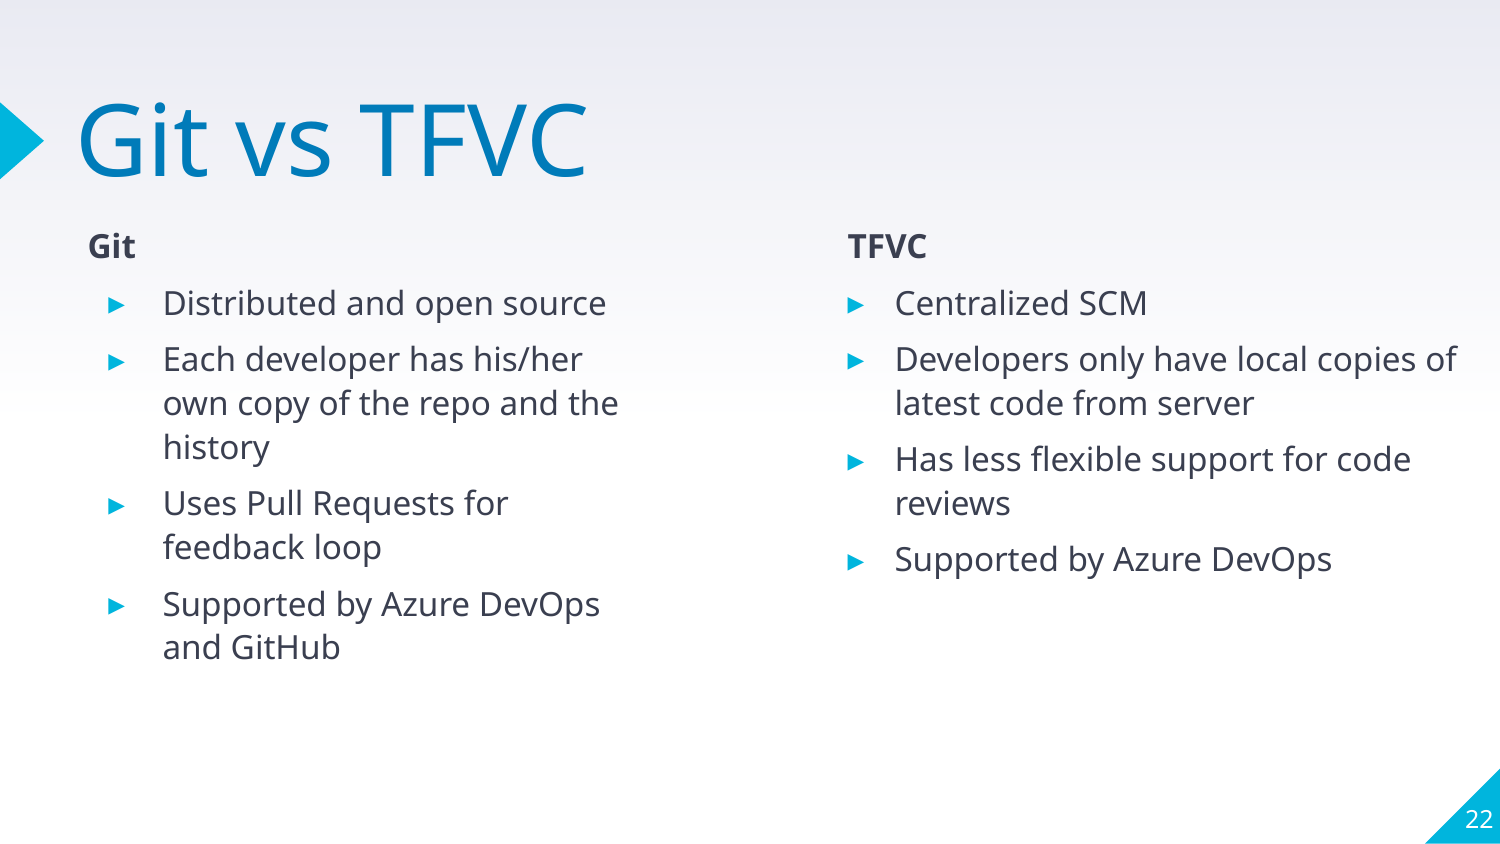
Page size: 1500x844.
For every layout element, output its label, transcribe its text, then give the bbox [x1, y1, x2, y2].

title Git vs TFVC [75, 99, 1183, 277]
slide_number 22 [1418, 760, 1494, 838]
list Git Distributed and open source Each developer has his/her own copy of the repo and the history Uses Pull Requests for feedback loop Supported by Azure DevOps and GitHub [87, 221, 634, 661]
list TFVC Centralized SCM Developers only have local copies of latest code from server Has less flexible support for code reviews Supported by Azure DevOps [847, 221, 1464, 661]
